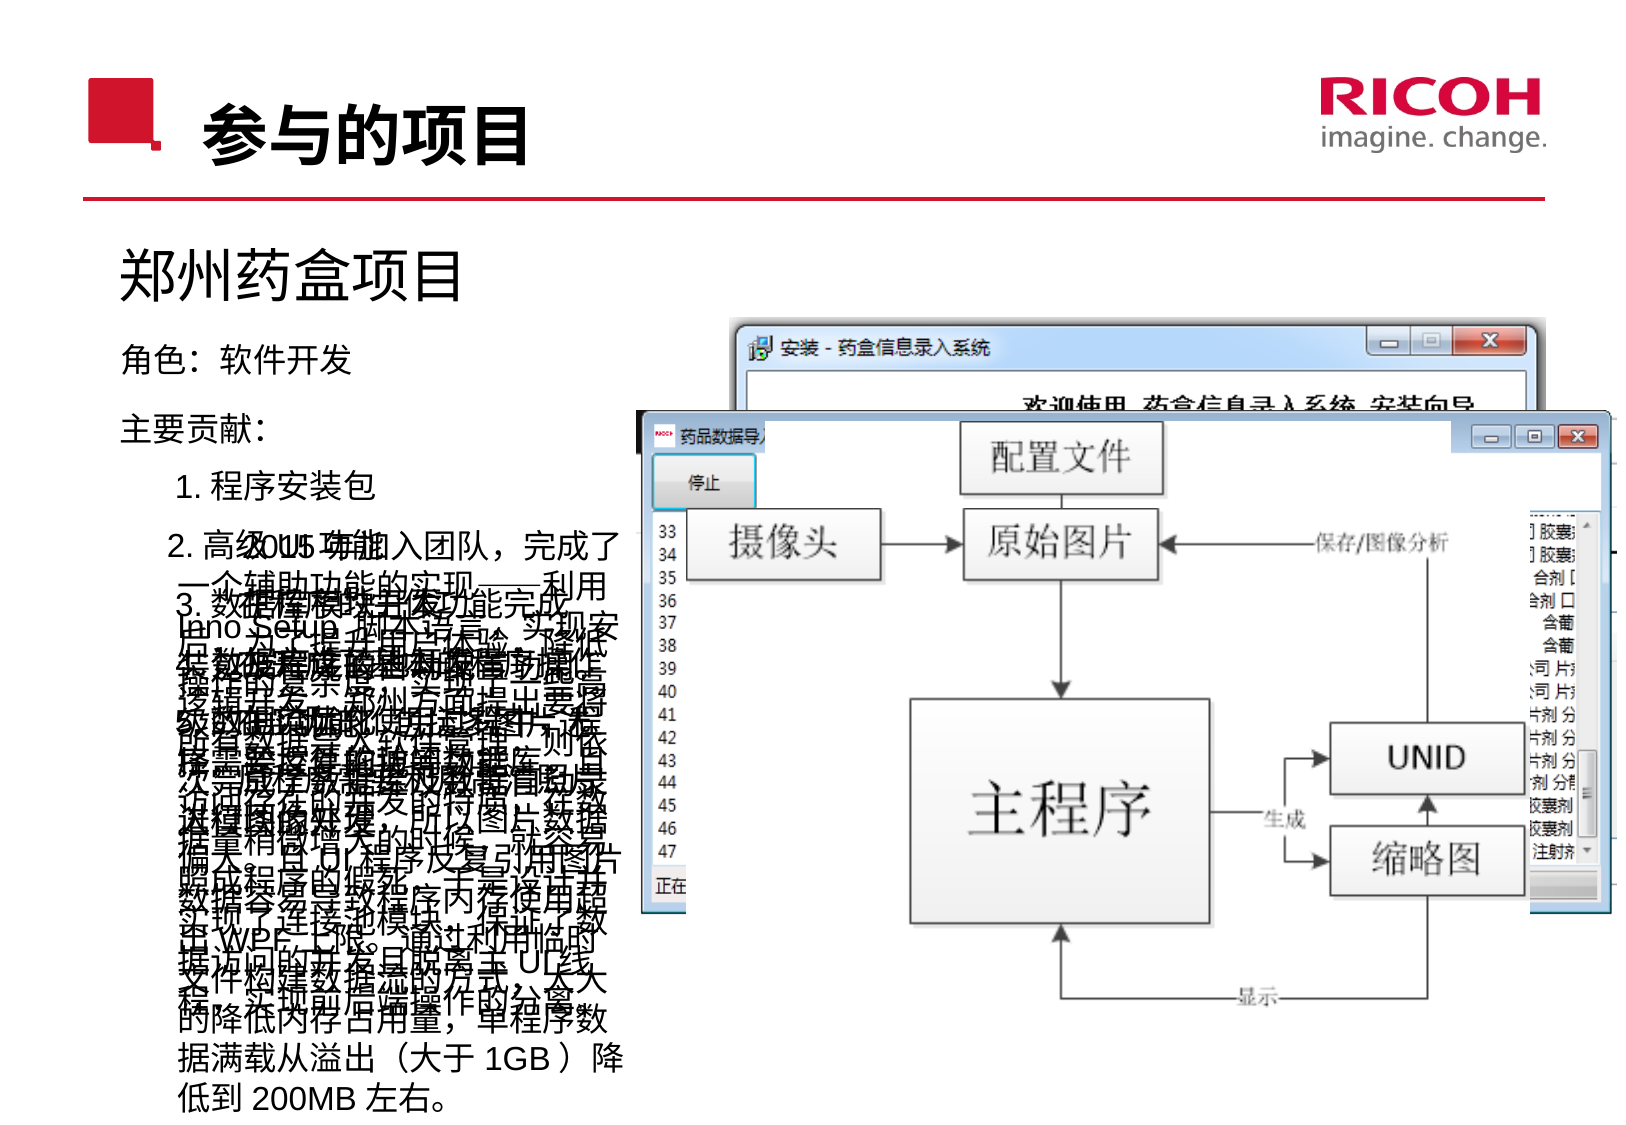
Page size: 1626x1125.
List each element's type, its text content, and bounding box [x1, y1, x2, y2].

picture [1321, 77, 1546, 153]
text_box 2015年加入团队，完成了一个辅助功能的实现——利用Inno Setup 脚本语言，实现安装包及程序的自动配置功用。 [162, 518, 630, 575]
text_box 在完成了基本的程序操作逻辑开发，郑州方面提出要将所有数据导入软件管理，则依次完成了数据库及数据自动录入模块的开发 [162, 634, 630, 693]
text_box 4.数据库连接池开发 [160, 634, 492, 689]
text_box 1.程序安装包 [159, 457, 392, 513]
text_box 角色：软件开发 [105, 331, 368, 387]
text_box 在程序的主体功能完成后，为了提升用户体验，降低操作的复杂度，实现了一些高级的UI功能，包括多图片选择，跨控件拖拽等功能。 [162, 575, 630, 634]
text_box 2.高级UI功能 [152, 516, 400, 572]
text_box 郑州药盒项目 [103, 231, 529, 317]
text_box 在实际的使用过程中，程序需要反复的访问数据库，且访问存在的并发的特质，在数据量稍微增大的时候，就容易照成程序的假死，于是设计并实现了连接池模块，保证了数据访问的并发且脱离主UI线程，实现前后端操作的分离。 [162, 693, 630, 750]
picture [635, 317, 1617, 1014]
title 参与的项目 [186, 86, 1195, 192]
text_box 主要贡献： [105, 400, 302, 456]
text_box 原程序需要利用高清照片进行图像处理，所以图片数据偏大。且UI程序反复引用图片数据容易导致程序内存使用超出WPF上限。通过利用临时文件构建数据流的方式，大大的降低内存占用量，单程序数据满载从溢出（大于1GB）降低到200MB左右。 [162, 750, 647, 1125]
